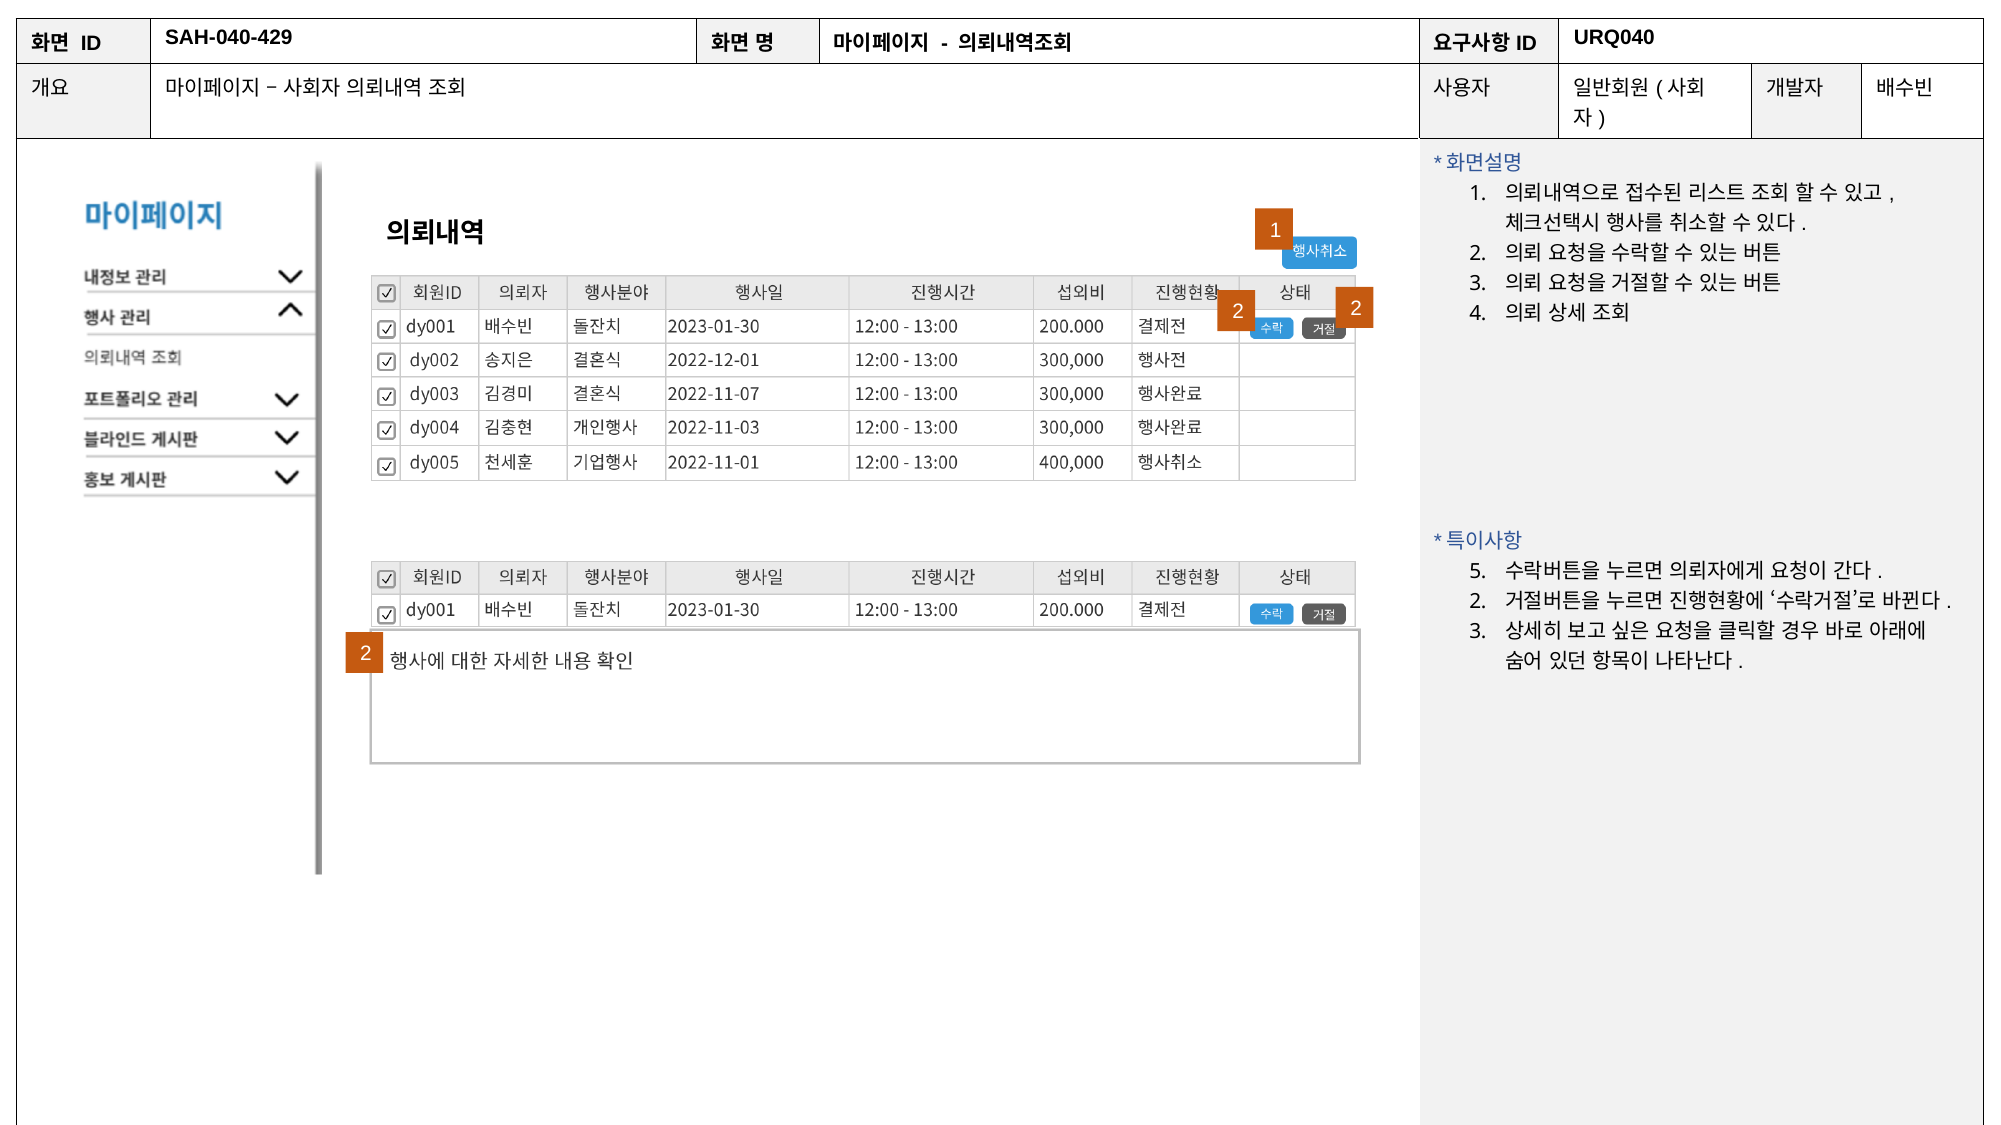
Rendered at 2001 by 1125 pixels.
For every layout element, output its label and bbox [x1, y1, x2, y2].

table_header [1559, 19, 1983, 63]
table_header [151, 19, 696, 63]
table_header [17, 19, 150, 63]
table_cell [1559, 64, 1751, 138]
table_cell [151, 64, 1419, 138]
table_cell [1420, 64, 1558, 138]
picture [38, 140, 1389, 890]
table_header [820, 19, 1419, 63]
table_cell [1752, 64, 1861, 138]
table_header [697, 19, 819, 63]
table_cell [1420, 139, 1983, 1125]
table_cell [17, 64, 150, 138]
table_cell [1862, 64, 1983, 138]
table_cell [17, 139, 1418, 1125]
table_header [1420, 19, 1558, 63]
